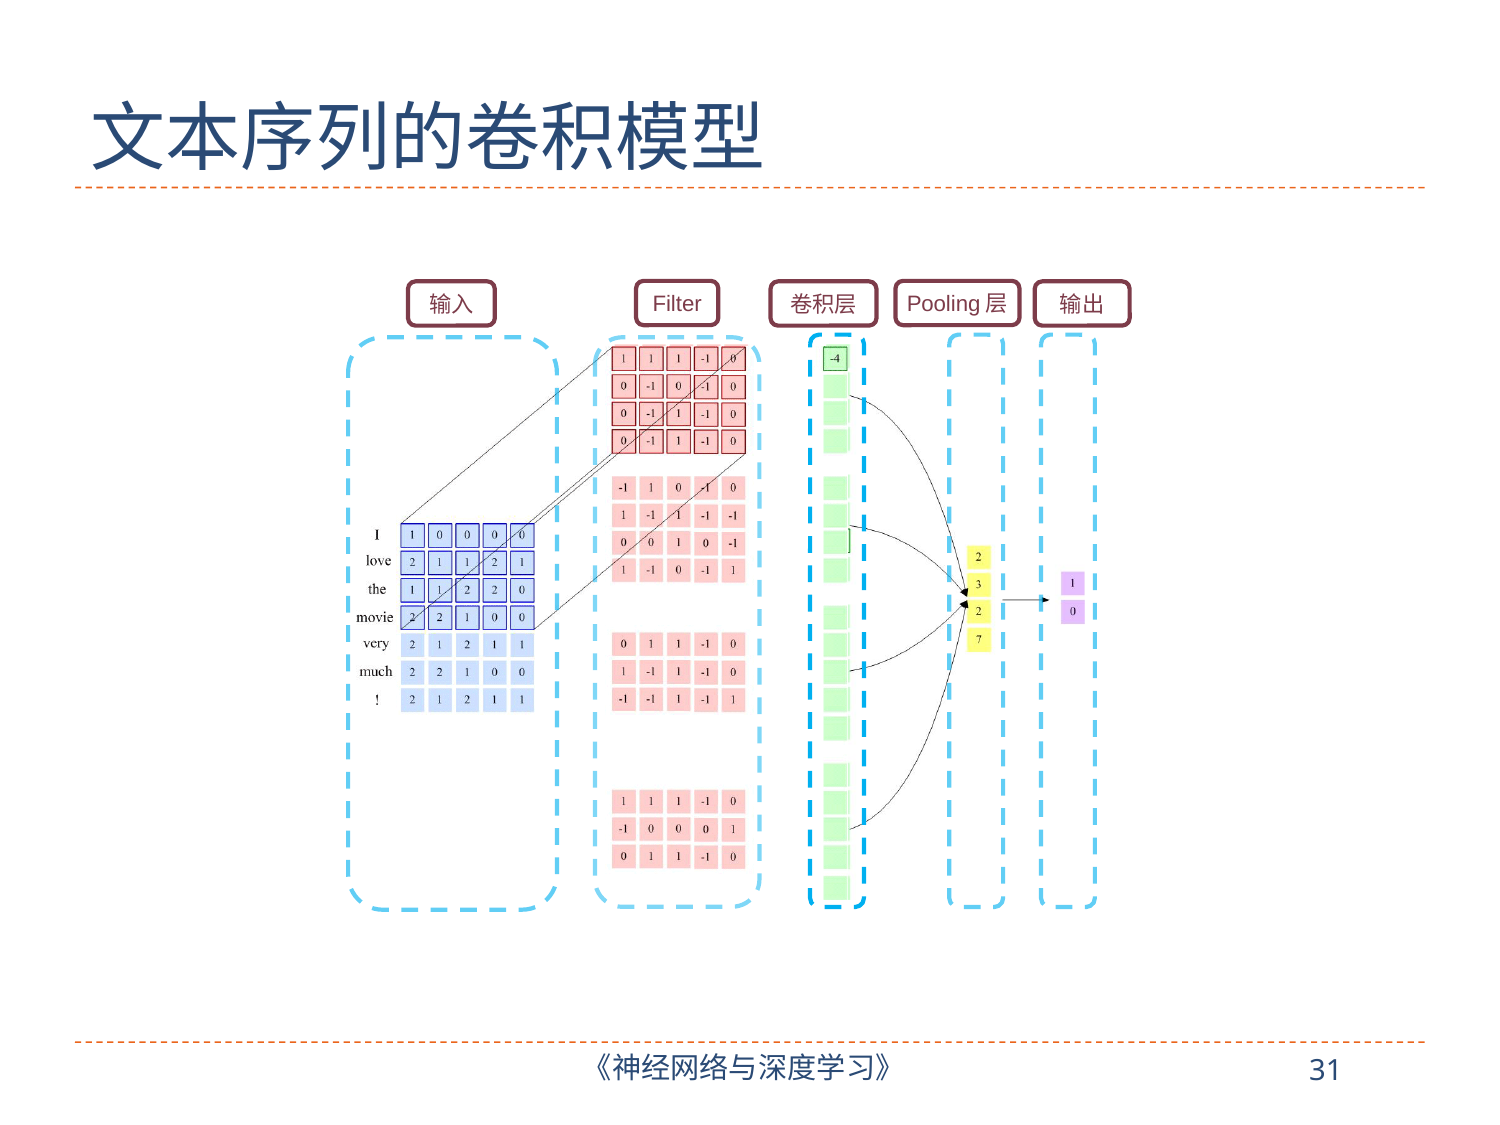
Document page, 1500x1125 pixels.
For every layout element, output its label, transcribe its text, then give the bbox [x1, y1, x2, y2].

text_box [948, 333, 1004, 344]
text_box [603, 336, 752, 344]
text_box [361, 336, 544, 344]
picture [355, 344, 1085, 900]
title 文本序列的卷积模型 [75, 24, 1425, 188]
text_box Pooling层 [894, 280, 1021, 326]
text_box 输出 [1033, 280, 1131, 327]
text_box [1040, 333, 1096, 908]
text_box 输入 [407, 280, 496, 327]
text_box Filter [635, 280, 720, 326]
text_box 卷积层 [769, 280, 878, 327]
text_box [809, 333, 864, 344]
